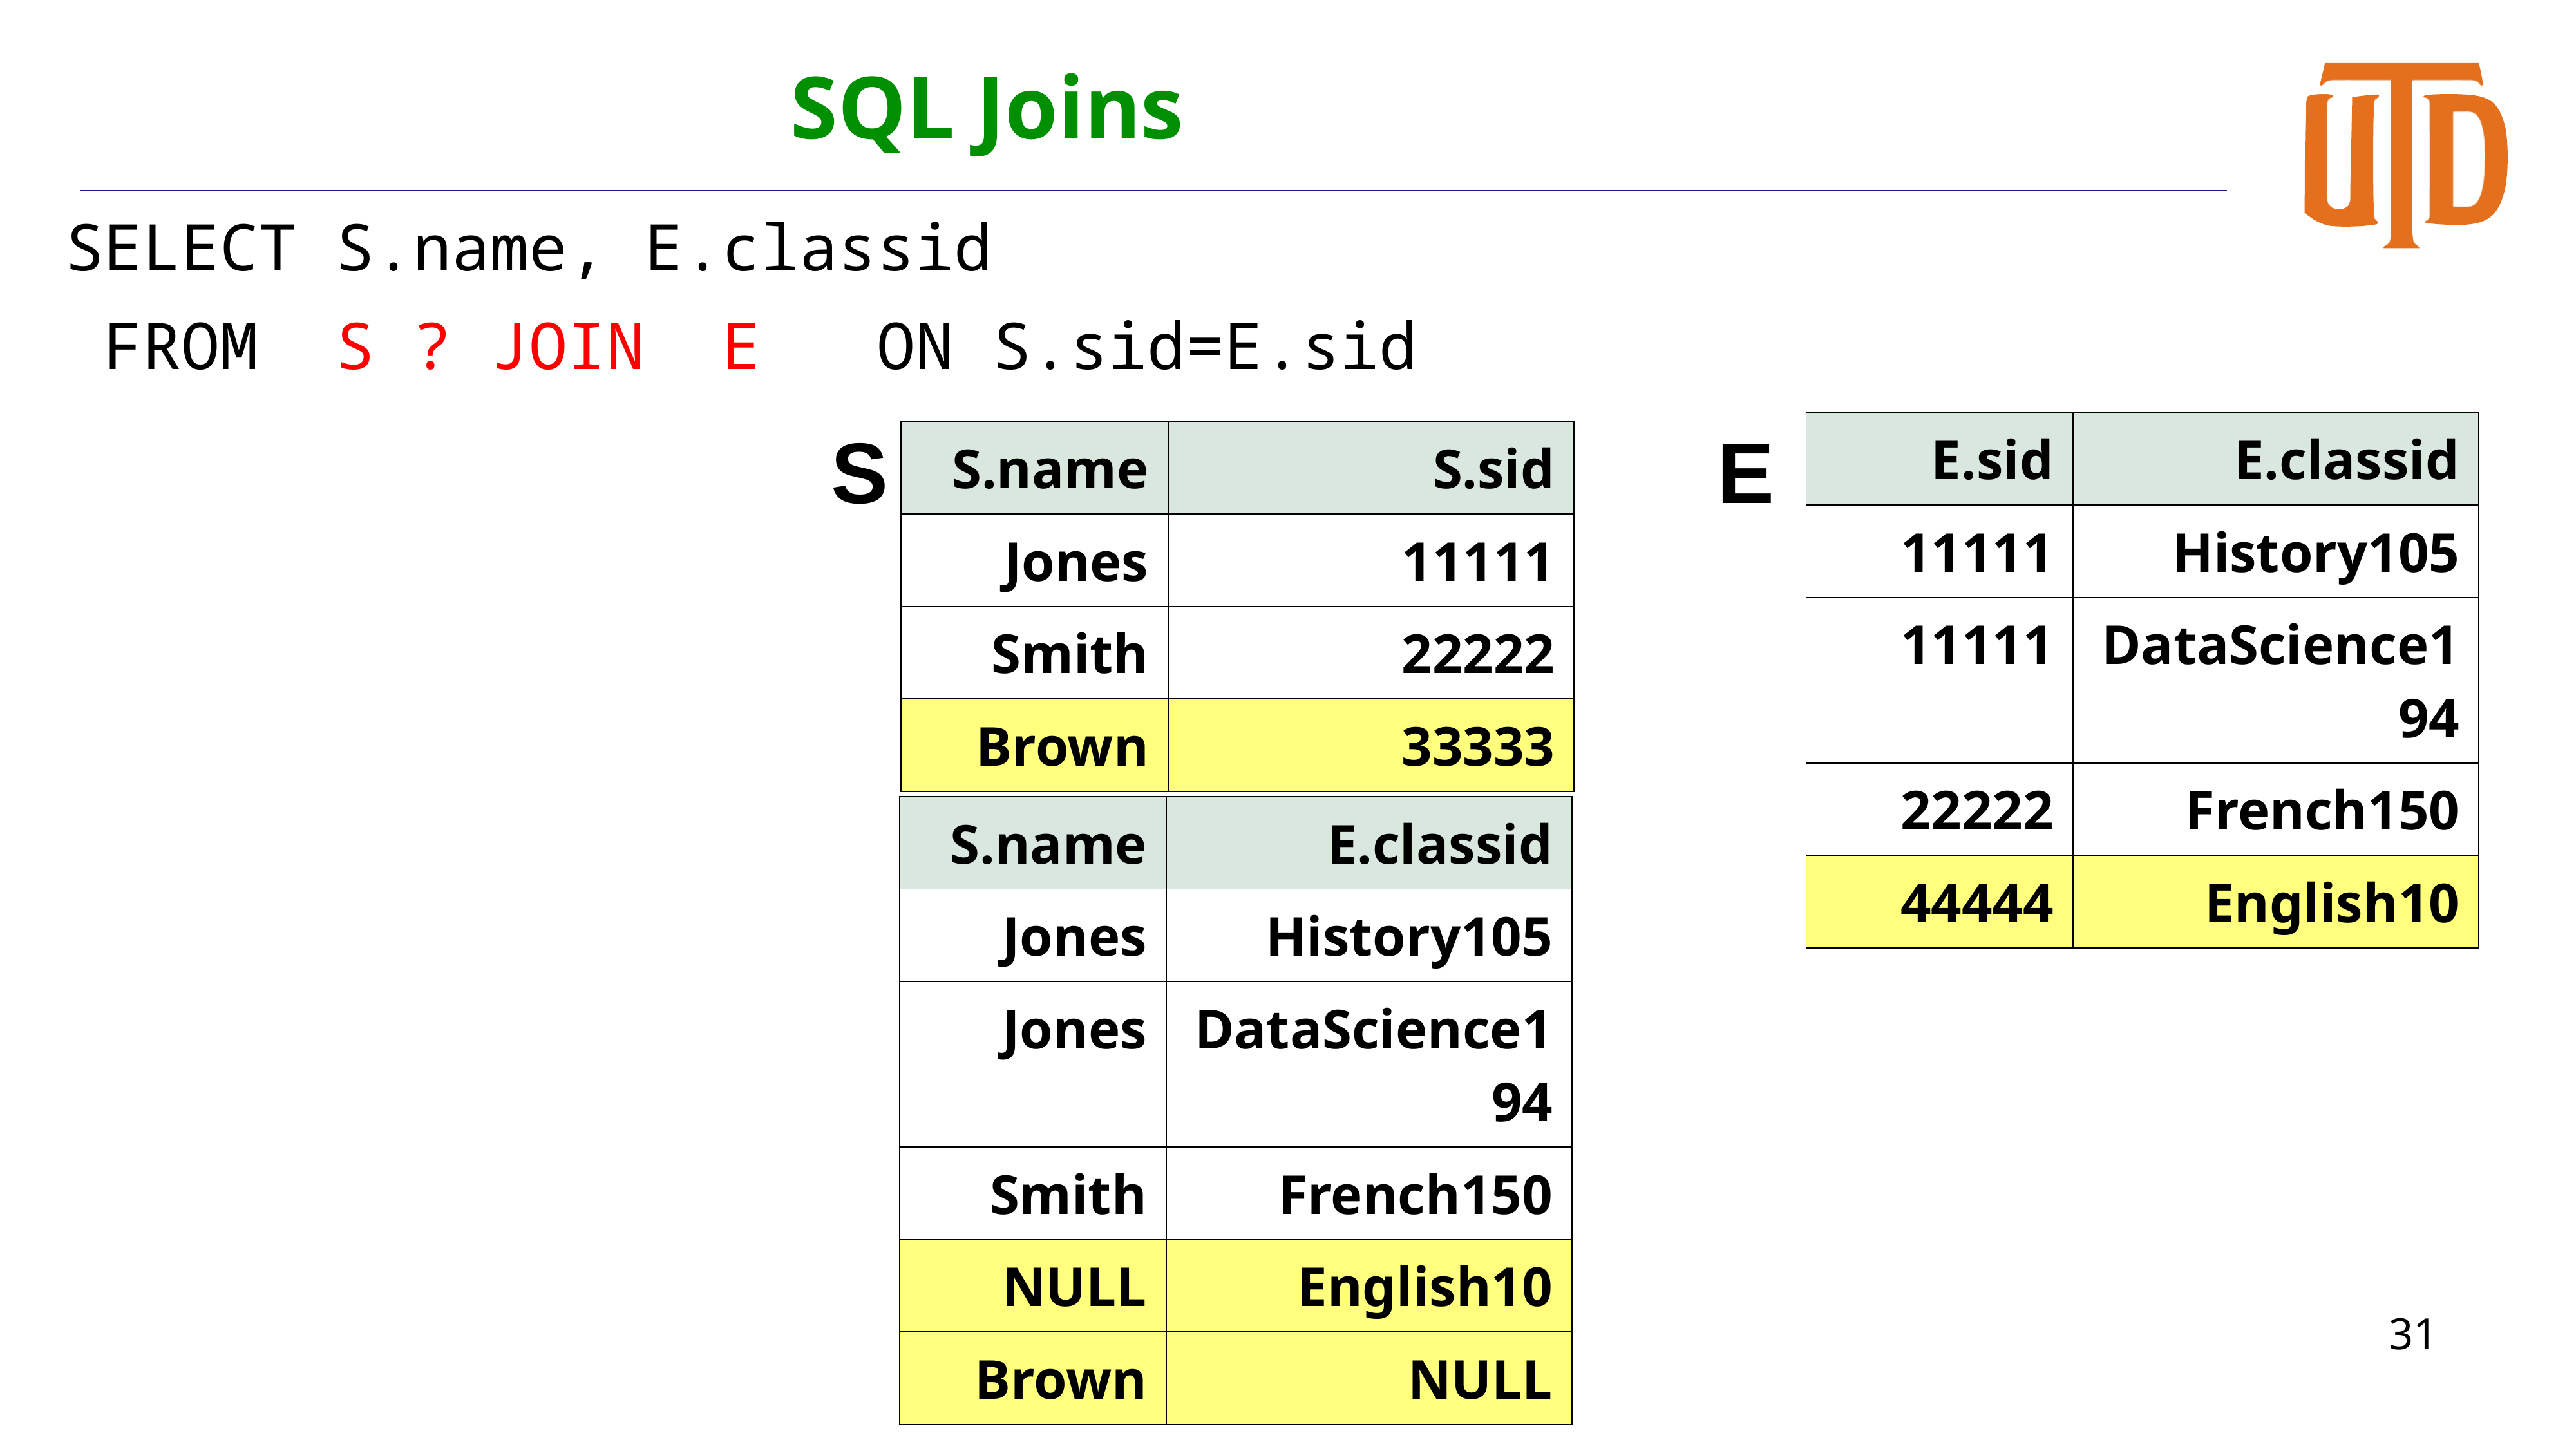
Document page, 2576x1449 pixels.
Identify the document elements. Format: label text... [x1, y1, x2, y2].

text_box 31 [2333, 1302, 2494, 1370]
table_cell 22222 [1806, 764, 2072, 855]
table_cell NULL [900, 1240, 1166, 1331]
picture [2304, 93, 2380, 227]
title SQL Joins [167, 15, 1807, 193]
table_cell History105 [1167, 889, 1571, 981]
table_header E.classid [2074, 413, 2478, 504]
table_header E.classid [1167, 797, 1571, 889]
table_cell Jones [900, 889, 1166, 981]
picture [2320, 62, 2483, 249]
table_cell French150 [2074, 764, 2478, 855]
table_cell Jones [900, 982, 1166, 1146]
table_cell DataScience194 [1167, 982, 1571, 1146]
table_header S.name [902, 422, 1168, 513]
table_header E.sid [1806, 413, 2072, 504]
list SELECT S.name, E.classid FROM S ? JOIN E ON S.sid=E.sid [57, 198, 1833, 1396]
table_cell Smith [900, 1148, 1166, 1239]
table_cell English10 [2074, 856, 2478, 947]
table_cell 11111 [1806, 506, 2072, 597]
table_cell French150 [1167, 1148, 1571, 1239]
table_header S.name [900, 797, 1166, 889]
table_cell 22222 [1169, 607, 1573, 698]
text_box S [821, 412, 898, 526]
table_cell 33333 [1169, 699, 1573, 791]
table_cell History105 [2074, 506, 2478, 597]
picture [2423, 94, 2508, 225]
table_cell Brown [902, 699, 1168, 791]
table_cell NULL [1167, 1332, 1571, 1424]
table_header S.sid [1169, 422, 1573, 513]
table_cell 11111 [1806, 598, 2072, 762]
table_cell Smith [902, 607, 1168, 698]
table_cell English10 [1167, 1240, 1571, 1331]
table_cell 11111 [1169, 515, 1573, 606]
table_cell 44444 [1806, 856, 2072, 947]
table_cell Jones [902, 515, 1168, 606]
text_box E [1707, 412, 1785, 526]
table_cell DataScience194 [2074, 598, 2478, 762]
table_cell Brown [900, 1332, 1166, 1424]
